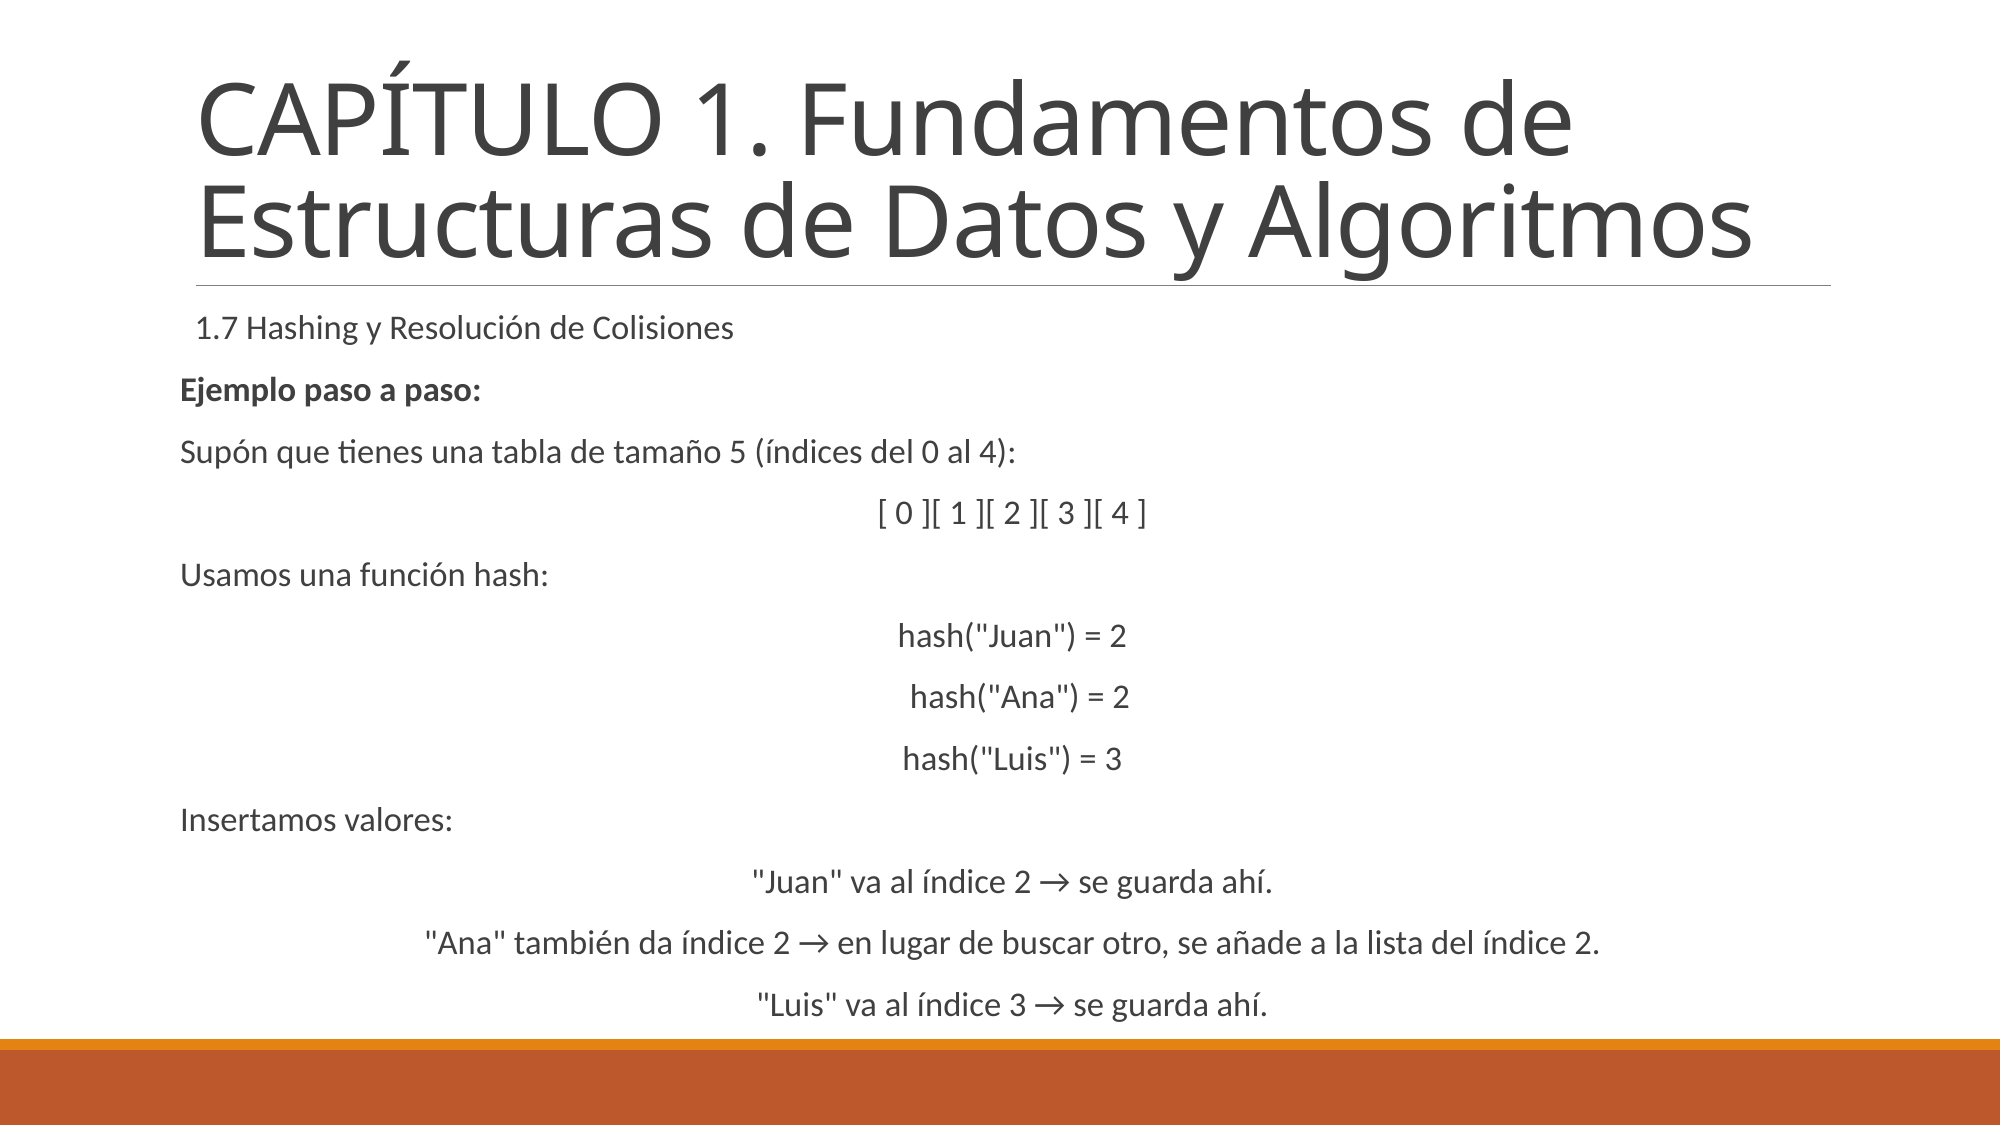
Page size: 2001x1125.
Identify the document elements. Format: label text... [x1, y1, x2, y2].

title CAPÍTULO 1. Fundamentos de Estructuras de Datos y Algoritmos [180, 47, 1830, 285]
list 1.7 Hashing y Resolución de Colisiones Ejemplo paso a paso: Supón que tienes una tabla de tamaño 5 (índices del 0 al 4): [ 0 ][ 1 ][ 2 ][ 3 ][ 4 ] Usamos una función hash: hash("Juan") = 2 hash("Ana") = 2 hash("Luis") = 3 Insertamos valores: "Juan" va al índice 2 → se guarda ahí. "Ana" también da índice 2 → en lugar de buscar otro, se añade a la lista del índice 2. "Luis" va al índice 3 → se guarda ahí. [180, 302, 1830, 1039]
